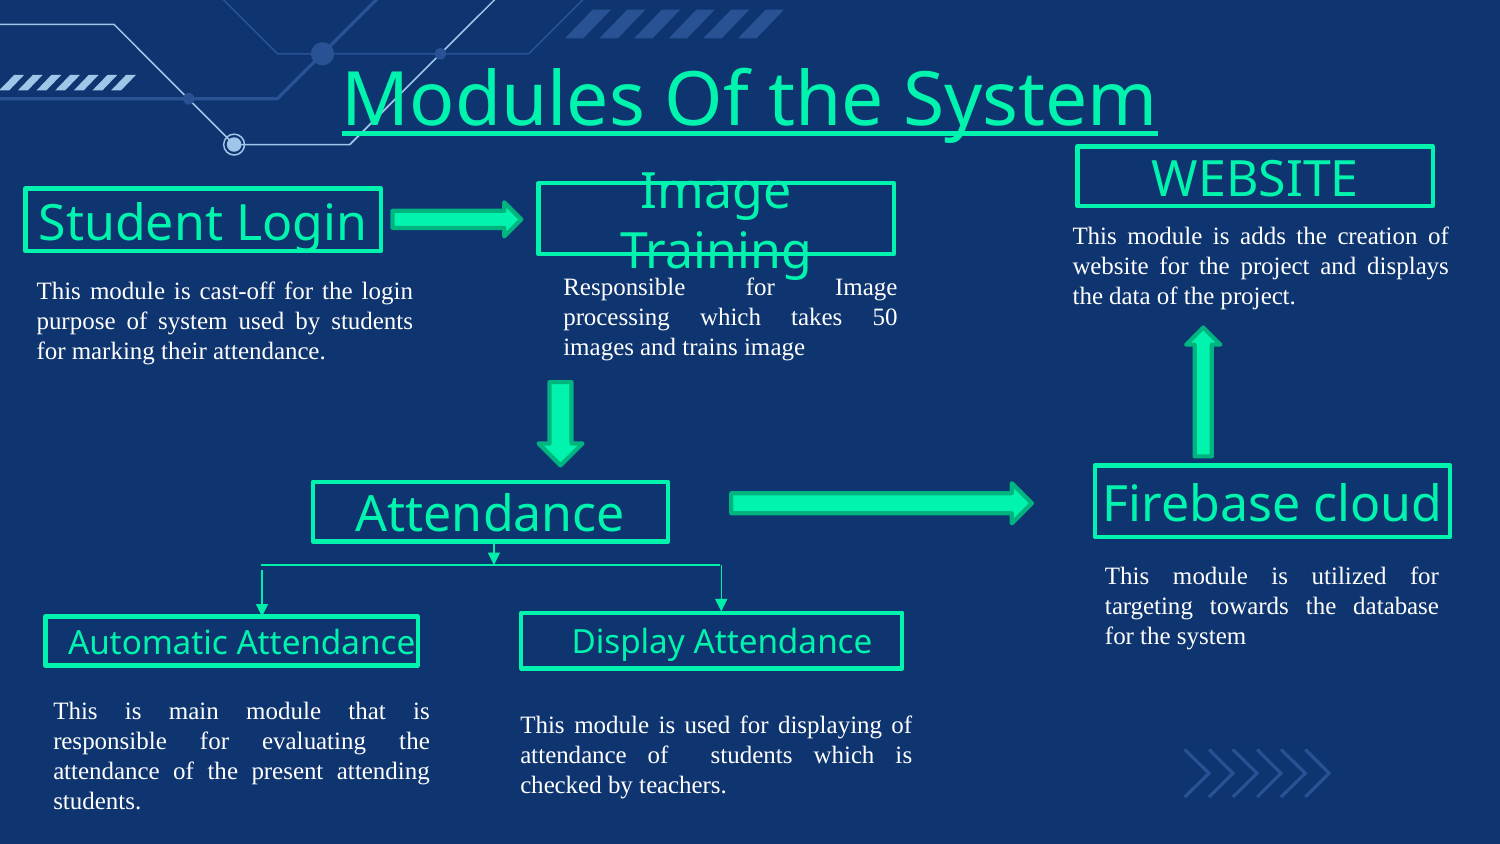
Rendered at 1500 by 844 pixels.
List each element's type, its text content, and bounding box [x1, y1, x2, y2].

text_box This module is used for displaying of attendance of students which is checked by teachers. [499, 708, 913, 838]
title WEBSITE [1075, 144, 1435, 208]
text_box [1184, 325, 1223, 459]
text_box This is main module that is responsible for evaluating the attendance of the present attending students. [32, 694, 431, 818]
subtitle Automatic Attendance [43, 614, 420, 668]
text_box This module is adds the creation of website for the project and displays the data of the project. [1051, 219, 1450, 343]
subtitle Responsible for Image processing which takes 50 images and trains image [542, 270, 898, 394]
text_box [729, 481, 1034, 526]
text_box [390, 200, 524, 239]
title Image Training [536, 181, 896, 256]
subtitle This module is cast-off for the login purpose of system used by students for marking their attendance. [15, 274, 414, 398]
text_box [536, 380, 585, 468]
text_box This module is utilized for targeting towards the database for the system [1084, 559, 1440, 683]
text_box Firebase cloud [1093, 463, 1452, 539]
title Modules Of the System [118, 50, 1382, 156]
subtitle Display Attendance [519, 611, 904, 671]
title Student Login [23, 186, 383, 253]
title Attendance [311, 480, 670, 544]
